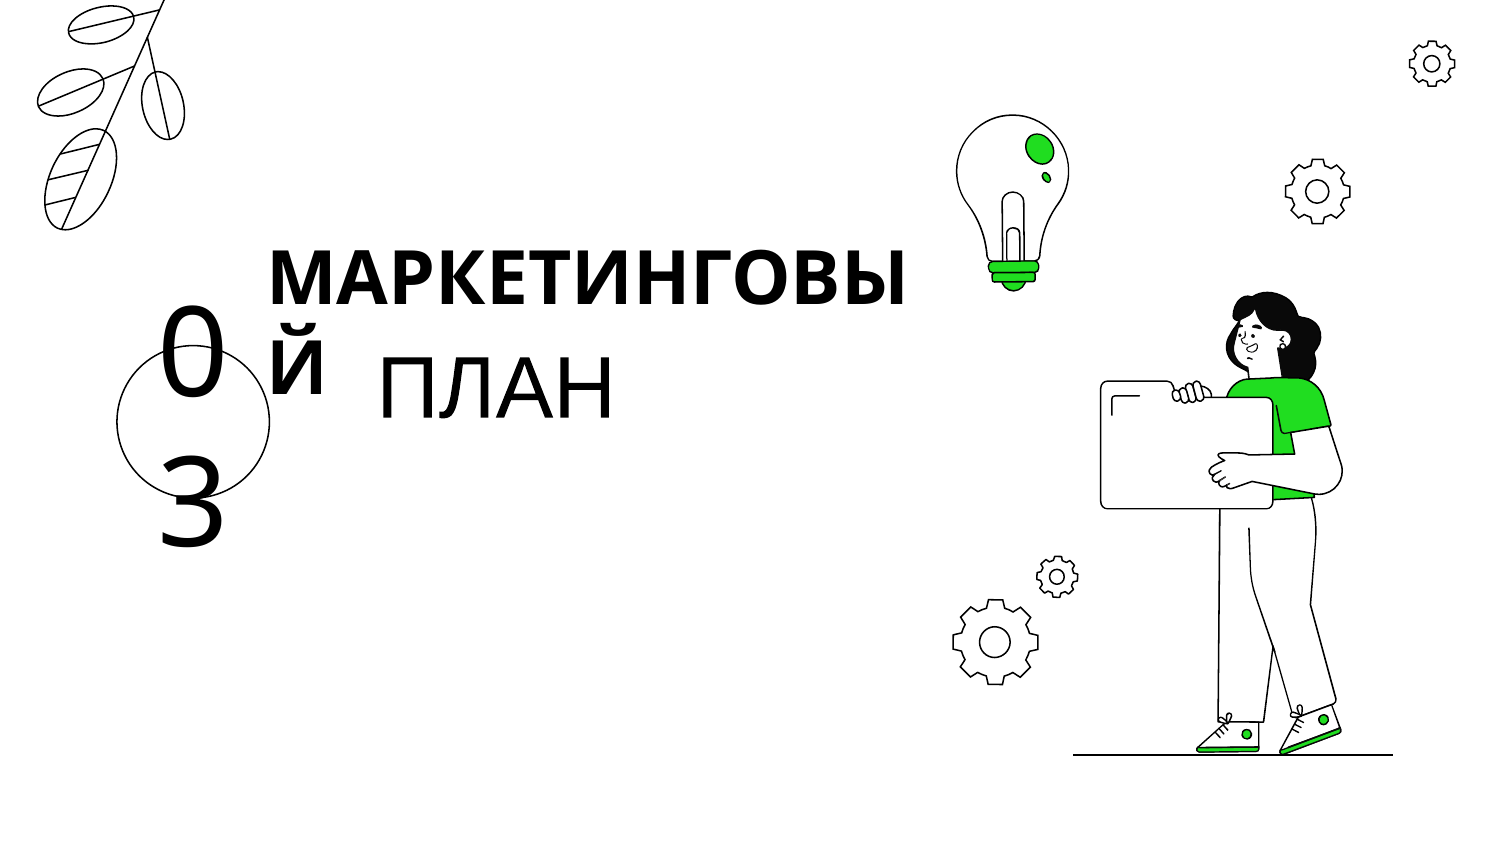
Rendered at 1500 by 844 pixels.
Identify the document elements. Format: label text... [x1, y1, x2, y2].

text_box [1099, 291, 1347, 754]
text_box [955, 114, 1071, 292]
text_box [263, 391, 270, 453]
title 03 [124, 371, 263, 473]
text_box [1036, 556, 1078, 598]
text_box [116, 389, 124, 454]
text_box [136, 345, 250, 371]
text_box [136, 473, 250, 499]
title МАРКЕТИНГОВЫЙ [266, 258, 949, 382]
